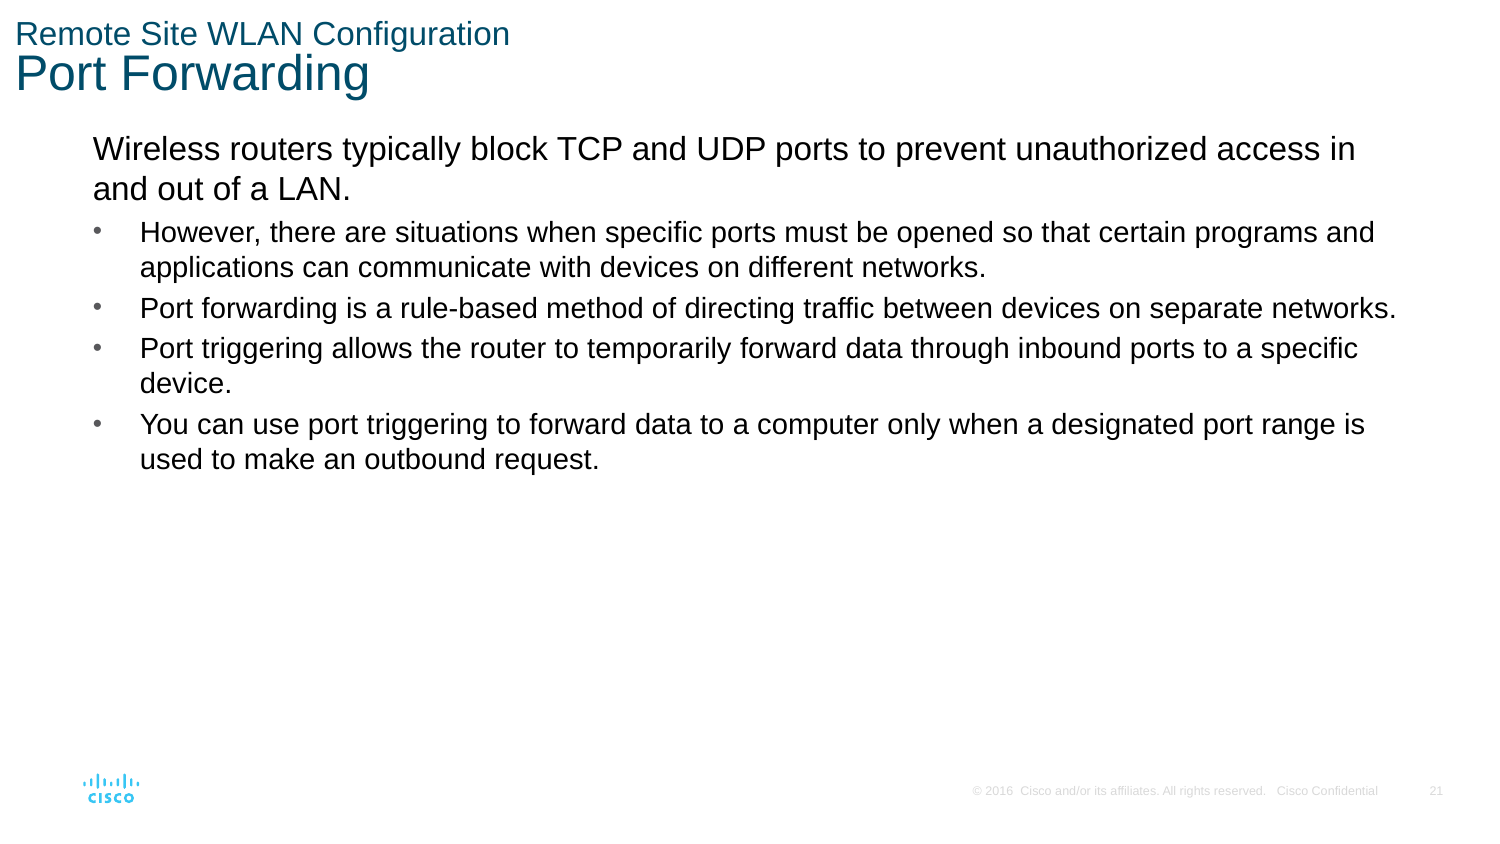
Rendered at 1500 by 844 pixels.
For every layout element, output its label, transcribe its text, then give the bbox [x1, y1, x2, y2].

list Wireless routers typically block TCP and UDP ports to prevent unauthorized access in and out of a LAN. However, there are situations when specific ports must be opened so that certain programs and applications can communicate with devices on different networks. Port forwarding is a rule-based method of directing traffic between devices on separate networks. Port triggering allows the router to temporarily forward data through inbound ports to a specific device. You can use port triggering to forward data to a computer only when a designated port range is used to make an outbound request. [77, 120, 1437, 726]
title Remote Site WLAN Configuration Port Forwarding [0, 0, 1369, 121]
